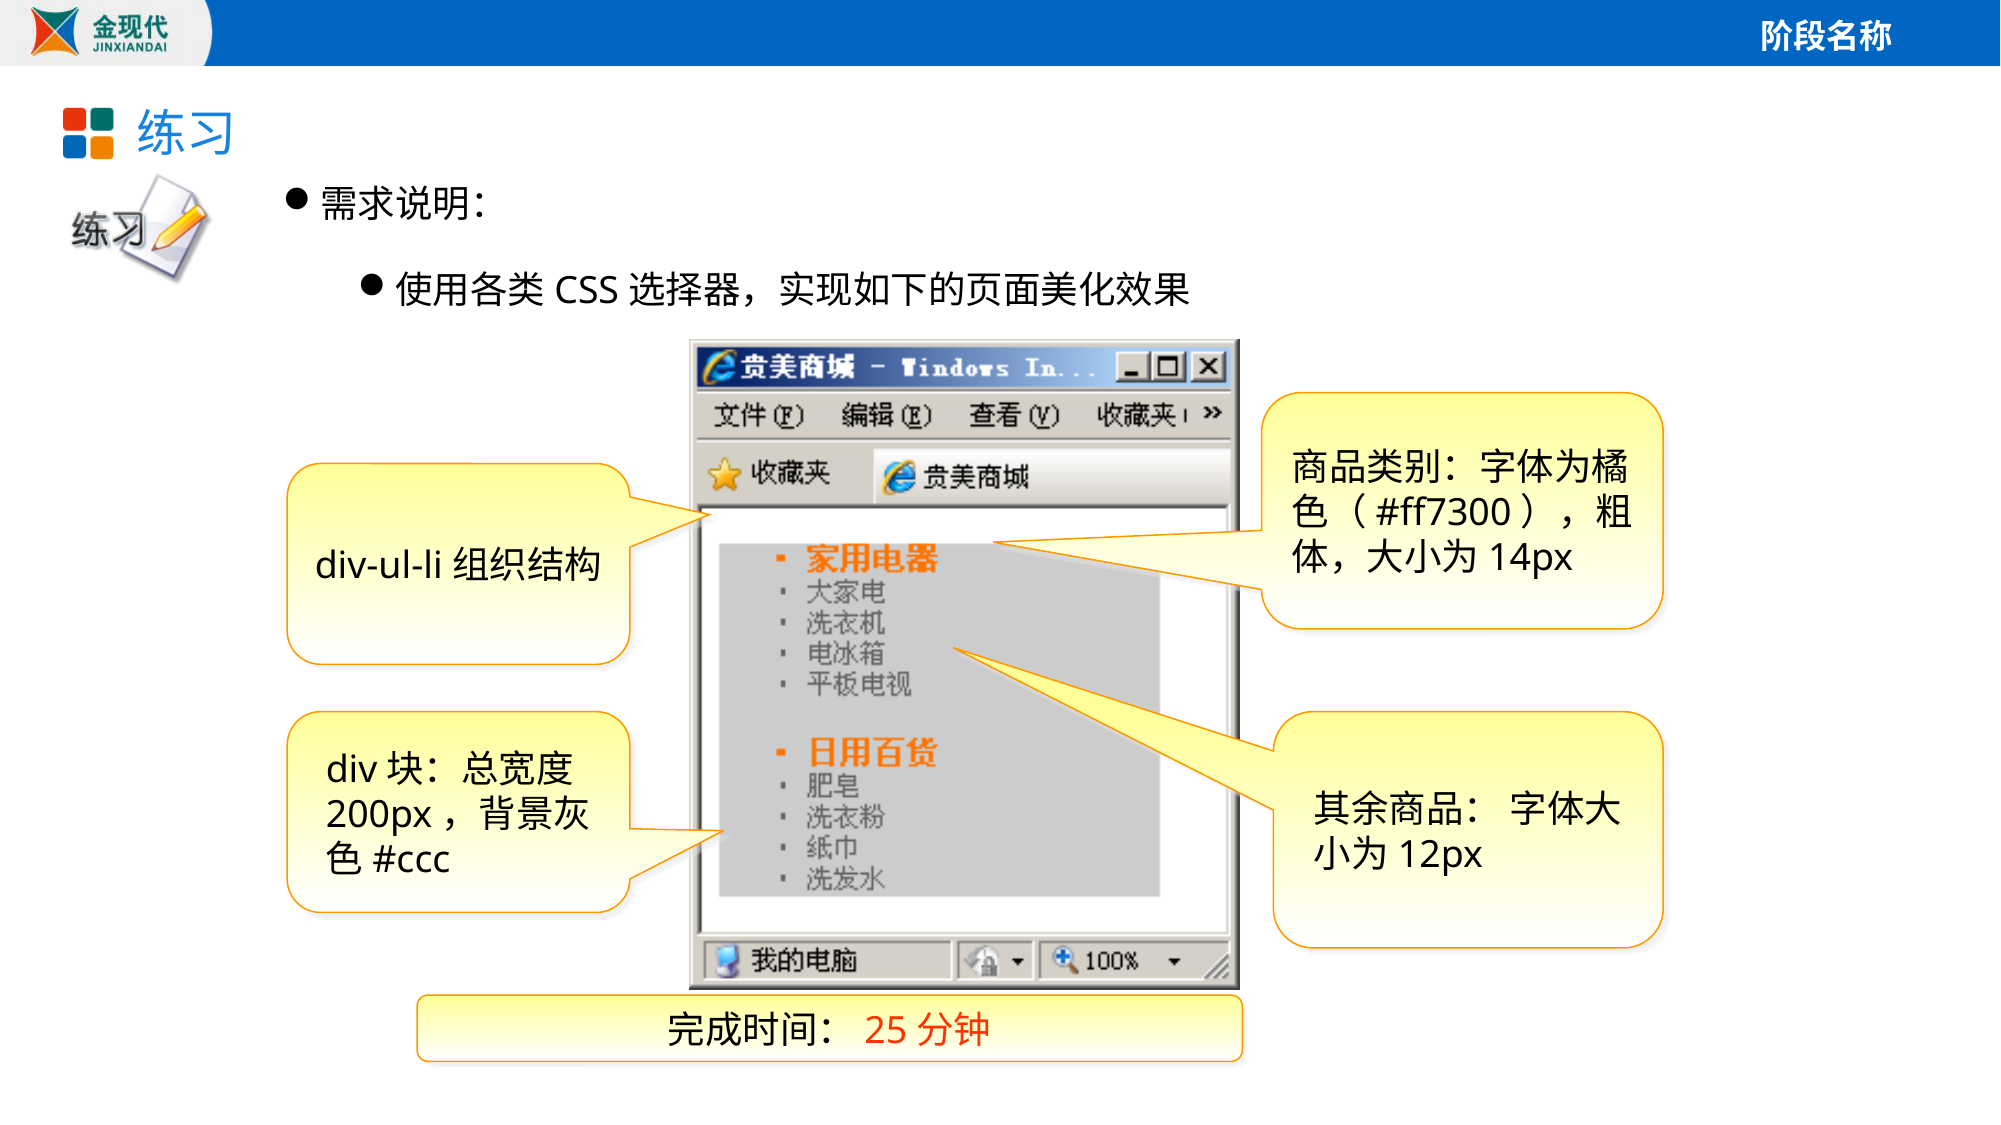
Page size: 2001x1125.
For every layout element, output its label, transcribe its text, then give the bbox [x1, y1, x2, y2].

picture [63, 101, 117, 165]
picture [0, 0, 2001, 66]
text_box div-ul-li组织结构 [287, 463, 689, 665]
text_box 其余商品： 字体大小为12px [1240, 711, 1664, 948]
text_box 商品类别：字体为橘色（#ff7300），粗体，大小为14px [1240, 392, 1664, 629]
picture [689, 339, 1240, 990]
picture [62, 172, 213, 286]
text_box div块：总宽度200px，背景灰色#ccc [287, 711, 689, 913]
text_box 需求说明： 使用各类CSS选择器，实现如下的页面美化效果 [268, 177, 1533, 1039]
text_box 完成时间：25分钟 [417, 995, 1243, 1062]
title 练习 [121, 97, 842, 173]
